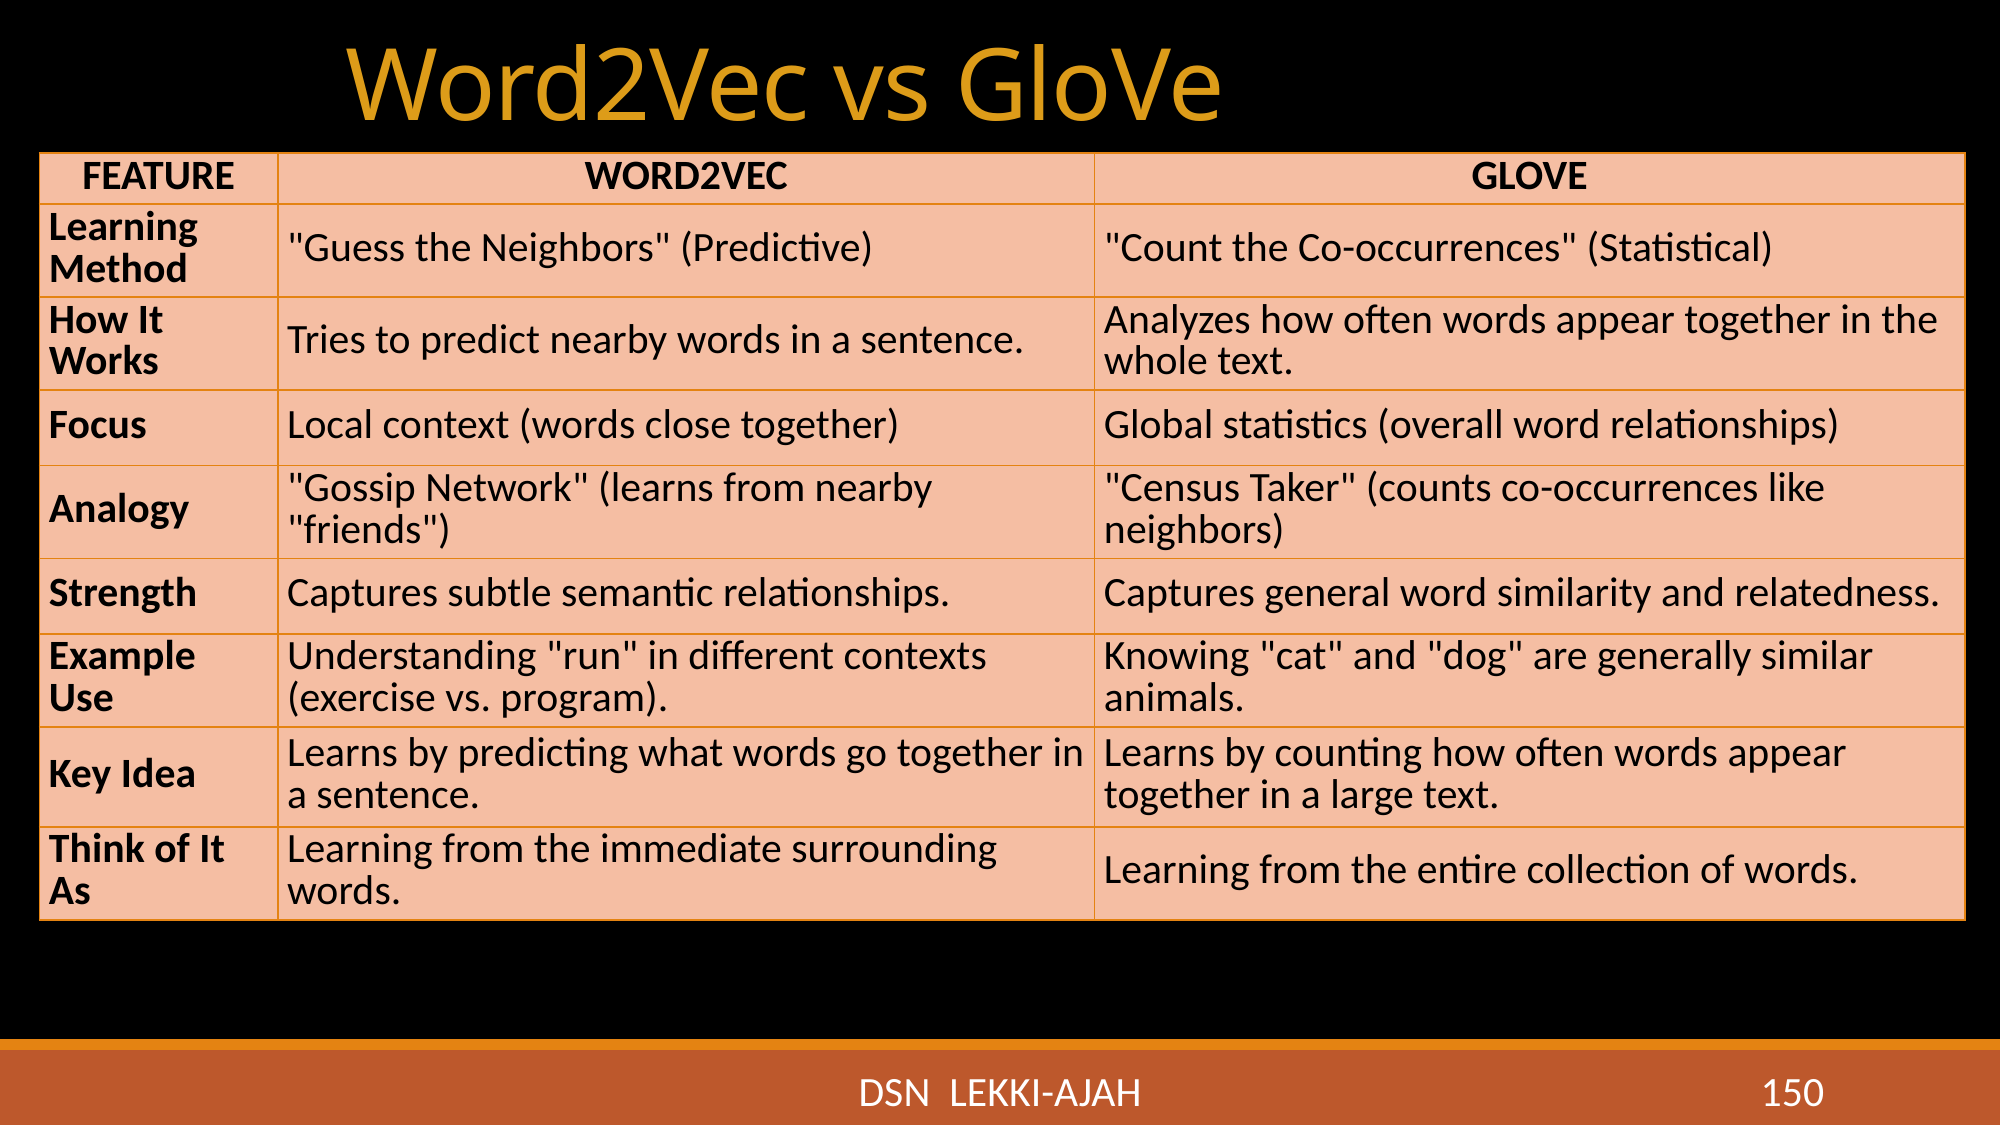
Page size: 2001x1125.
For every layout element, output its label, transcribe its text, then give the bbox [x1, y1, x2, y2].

table_cell Strength [40, 559, 277, 633]
footer DSN LEKKI-AJAH [604, 1059, 1396, 1120]
table_cell Captures subtle semantic relationships. [279, 559, 1094, 633]
table_cell Learns by counting how often words appear together in a large text. [1095, 728, 1964, 826]
table_cell Focus [40, 391, 277, 465]
table_cell Think of It As [40, 828, 277, 919]
table_cell Learns by predicting what words go together in a sentence. [279, 728, 1094, 826]
table_cell Example Use [40, 635, 277, 726]
table_cell How It Works [40, 298, 277, 389]
table_cell Analyzes how often words appear together in the whole text. [1095, 298, 1964, 389]
table_cell Local context (words close together) [279, 391, 1094, 465]
table_cell Analogy [40, 466, 277, 558]
table_cell Knowing "cat" and "dog" are generally similar animals. [1095, 635, 1964, 726]
table_cell "Count the Co-occurrences" (Statistical) [1095, 205, 1964, 296]
table_cell Global statistics (overall word relationships) [1095, 391, 1964, 465]
table_cell Learning from the immediate surrounding words. [279, 828, 1094, 919]
table_cell Captures general word similarity and relatedness. [1095, 559, 1964, 633]
table_header WORD2VEC [279, 154, 1094, 203]
table_cell Learning Method [40, 205, 277, 296]
slide_number 150 [1624, 1059, 1840, 1120]
table_cell "Gossip Network" (learns from nearby "friends") [279, 466, 1094, 558]
table_cell Understanding "run" in different contexts (exercise vs. program). [279, 635, 1094, 726]
title Word2Vec vs GloVe [330, 24, 1396, 149]
table_cell Learning from the entire collection of words. [1095, 828, 1964, 919]
table_cell Key Idea [40, 728, 277, 826]
table_header GLOVE [1095, 154, 1964, 203]
table_header FEATURE [40, 154, 277, 203]
table_cell "Census Taker" (counts co-occurrences like neighbors) [1095, 466, 1964, 558]
text_box [277, 921, 933, 1054]
table_cell Tries to predict nearby words in a sentence. [279, 298, 1094, 389]
table_cell "Guess the Neighbors" (Predictive) [279, 205, 1094, 296]
